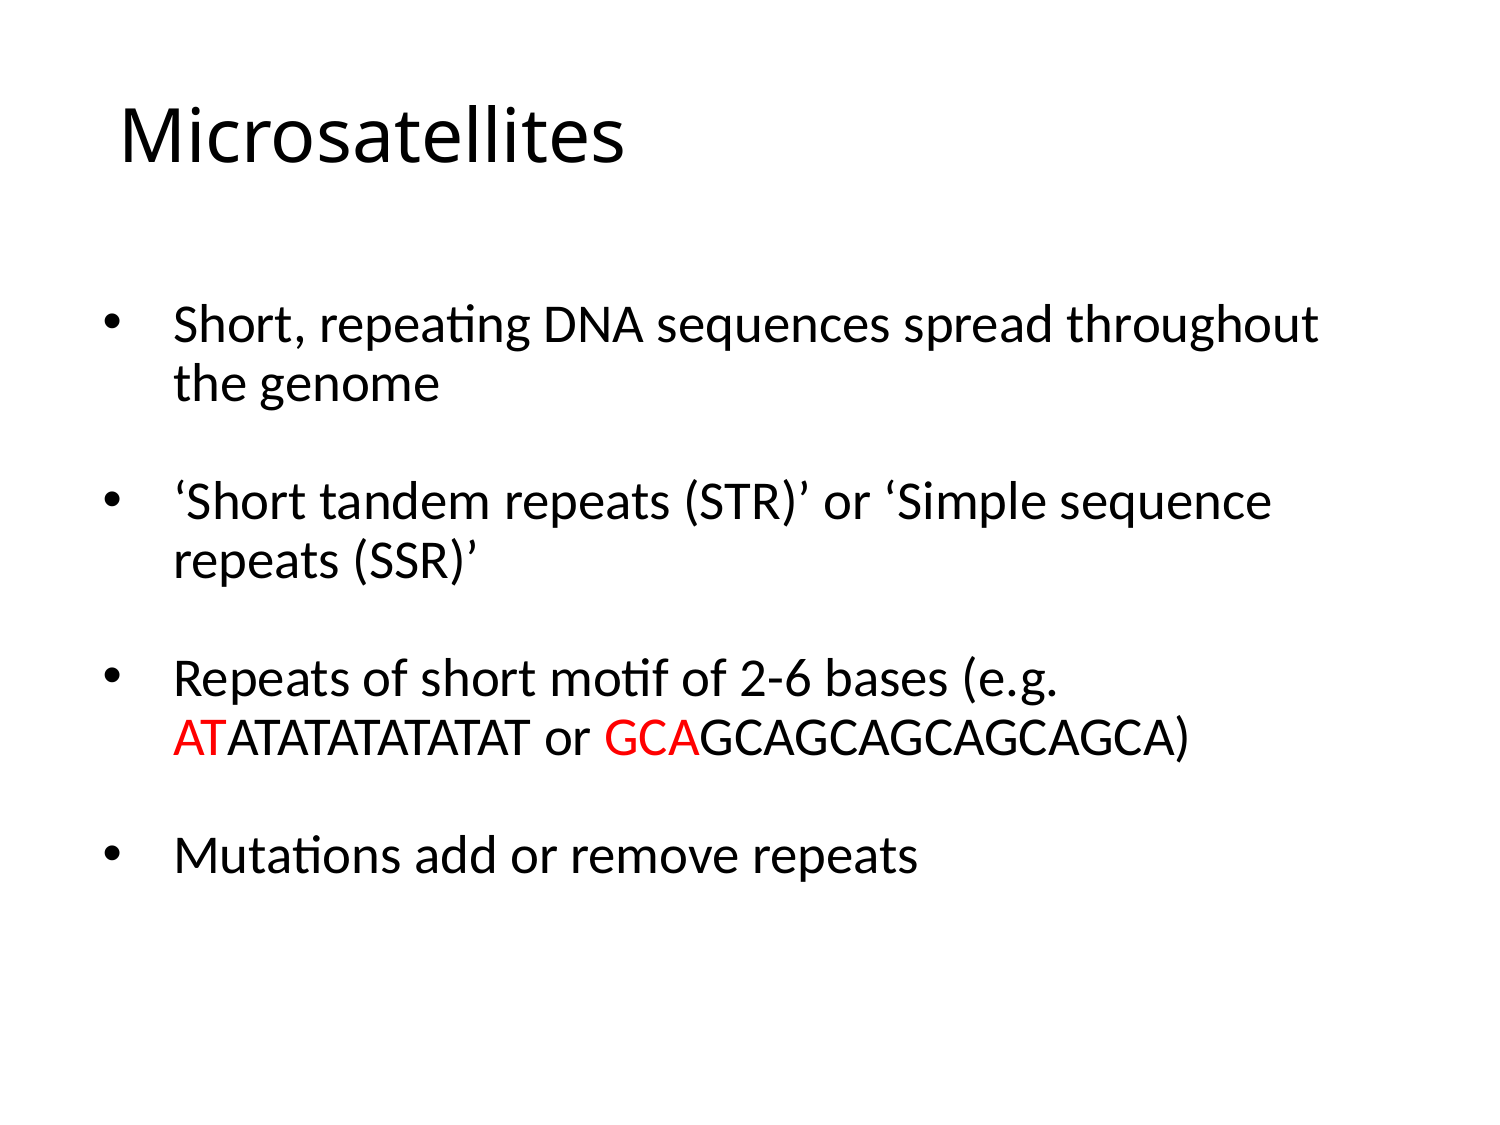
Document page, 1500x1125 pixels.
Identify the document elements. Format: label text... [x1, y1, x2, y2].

text_box Short, repeating DNA sequences spread throughout the genome ‘Short tandem repeats (STR)’ or ‘Simple sequence repeats (SSR)’ Repeats of short motif of 2-6 bases (e.g. ATATATATATATAT or GCAGCAGCAGCAGCAGCA) Mutations add or remove repeats [87, 286, 1388, 894]
title Microsatellites [103, 59, 1397, 217]
